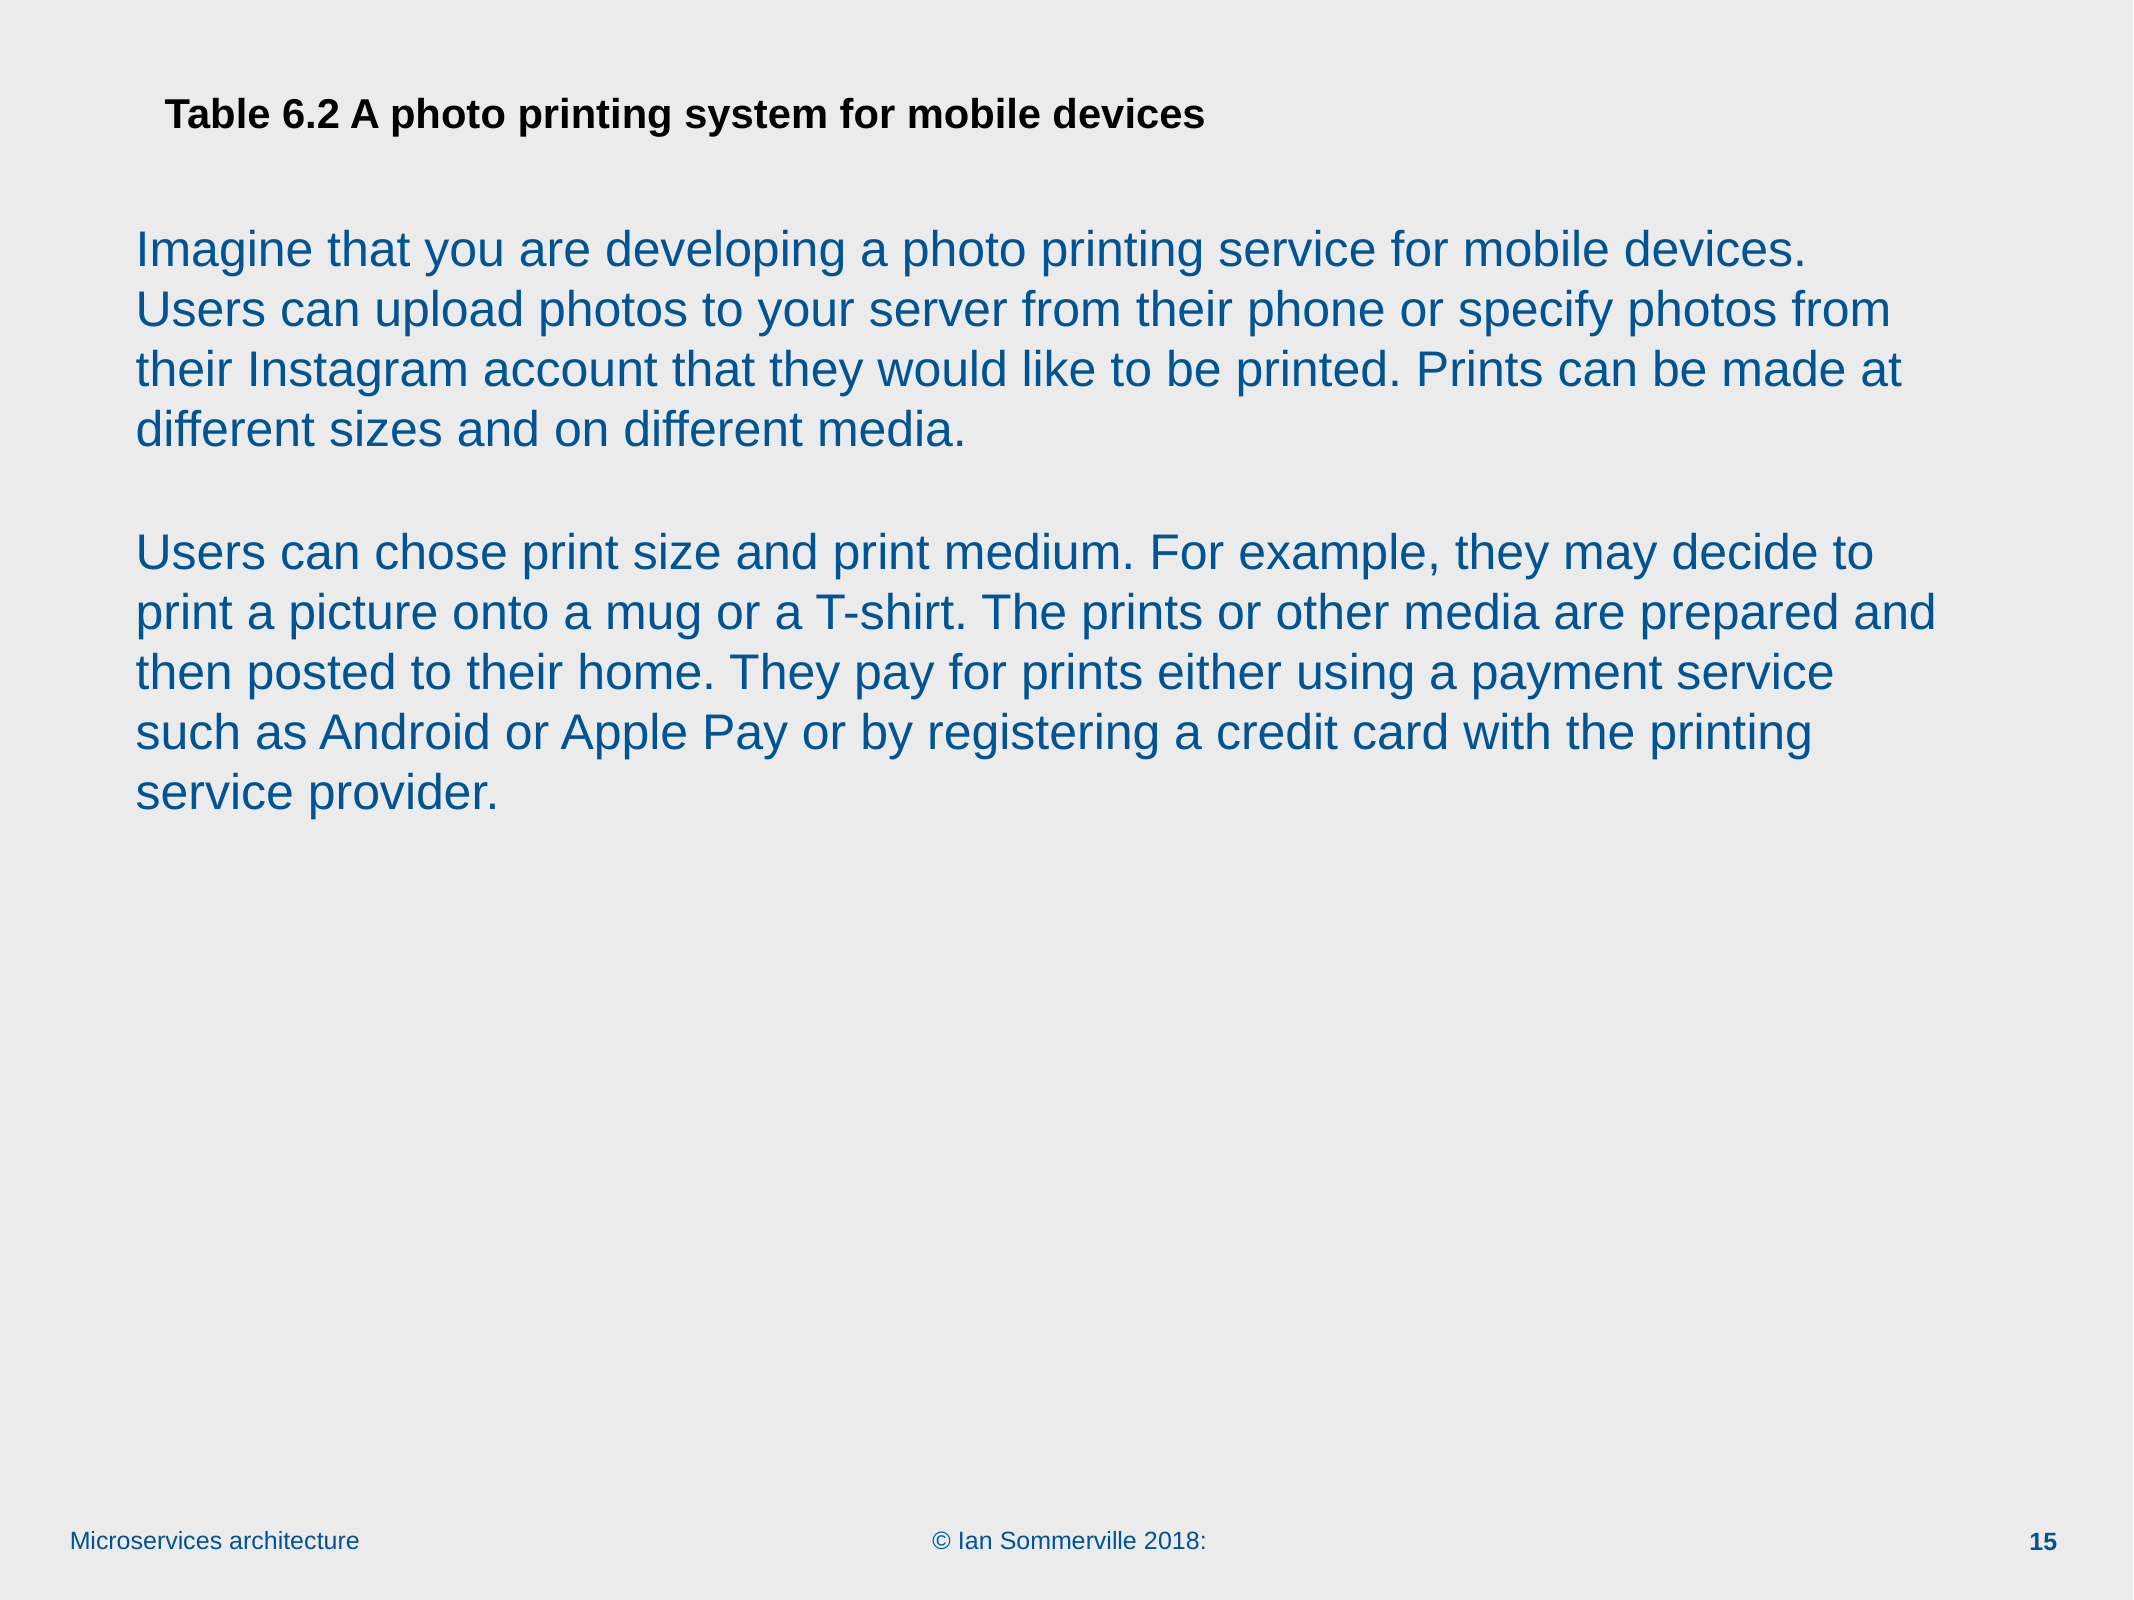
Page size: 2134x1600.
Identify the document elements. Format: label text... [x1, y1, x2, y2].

slide_number 15 [2018, 1516, 2067, 1563]
title Table 6.2 A photo printing system for mobile devices [155, 55, 1978, 169]
list Imagine that you are developing a photo printing service for mobile devices. Users can upload photos to your server from their phone or specify photos from their Instagram account that they would like to be printed. Prints can be made at different sizes and on different media. Users can chose print size and print medium. For example, they may decide to print a picture onto a mug or a T-shirt. The prints or other media are prepared and then posted to their home. They pay for prints either using a payment service such as Android or Apple Pay or by registering a credit card with the printing service provider. [126, 207, 1949, 1393]
